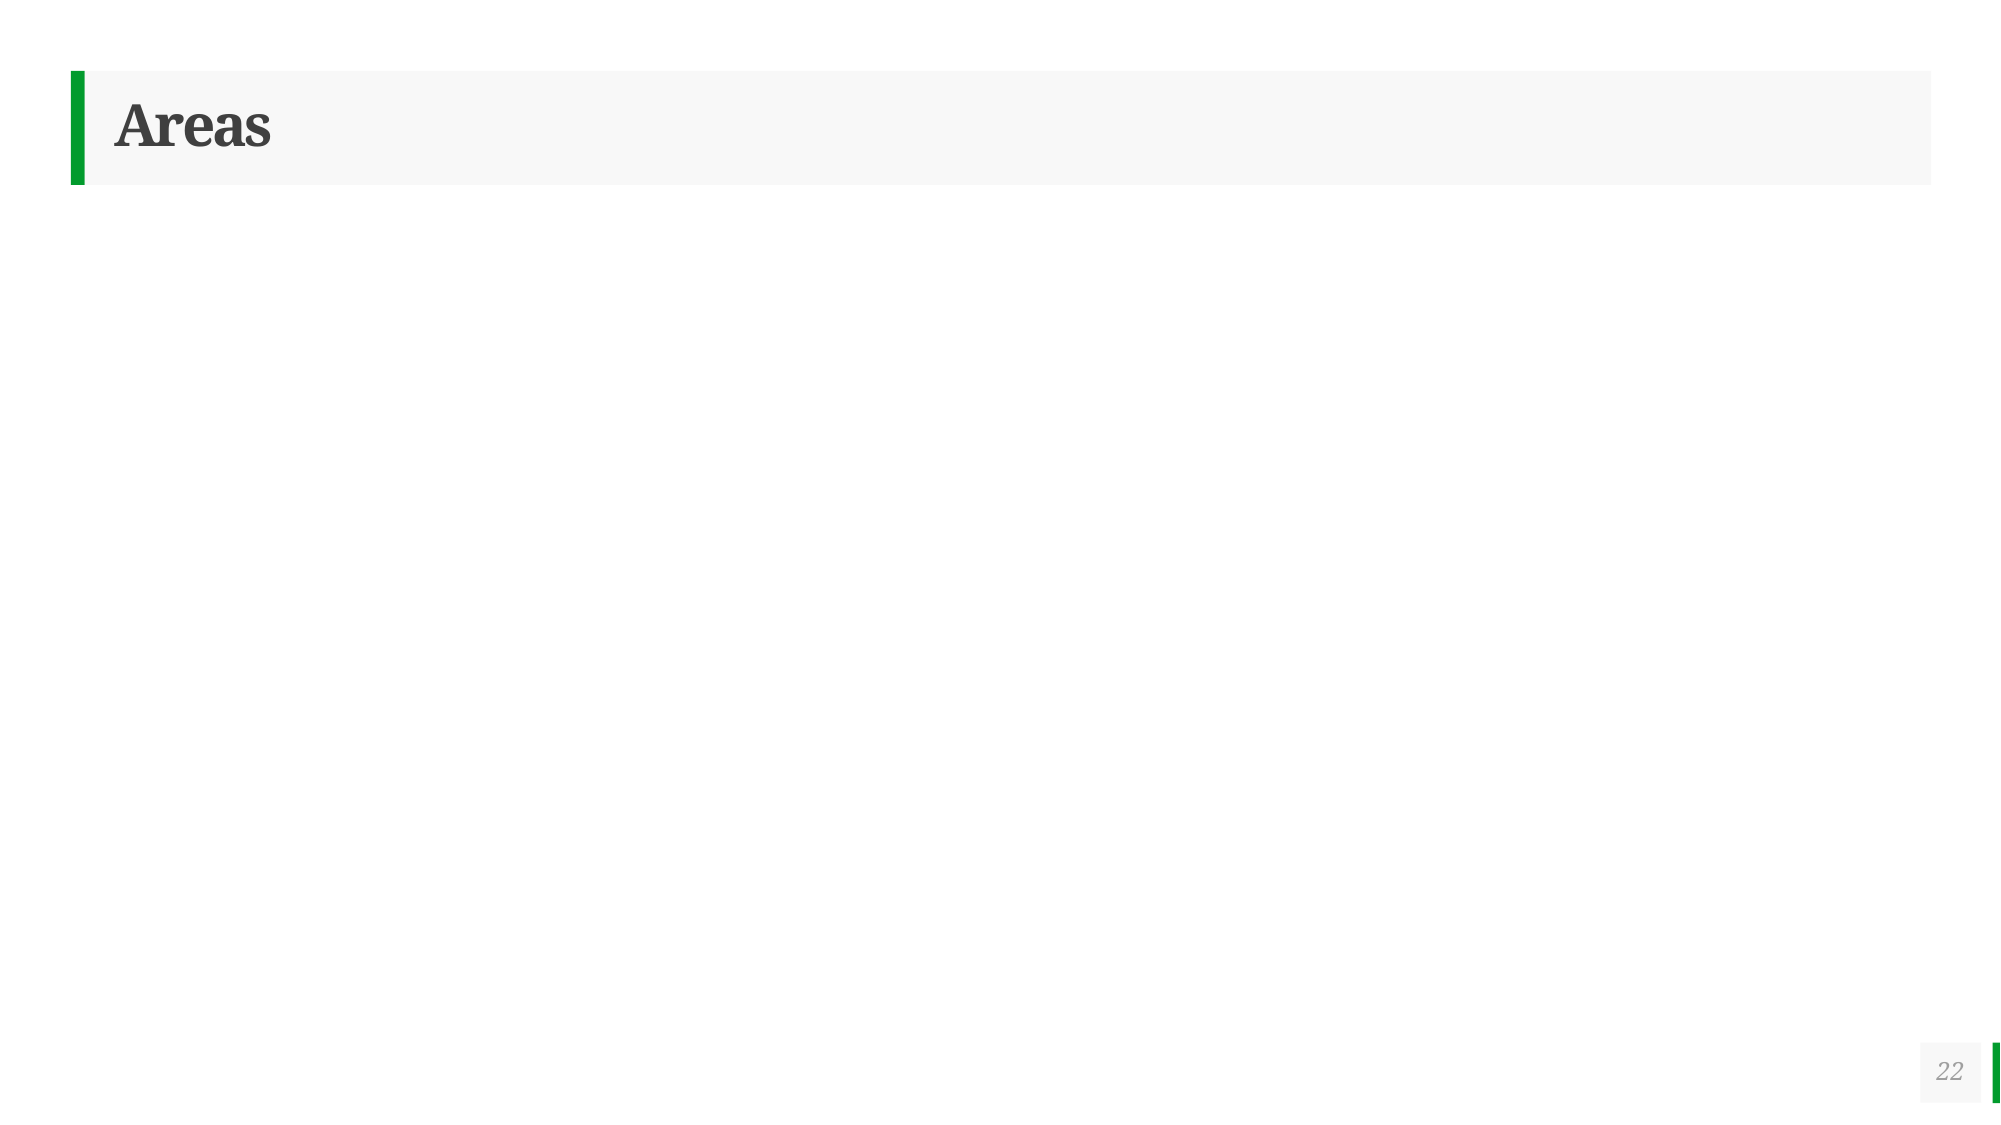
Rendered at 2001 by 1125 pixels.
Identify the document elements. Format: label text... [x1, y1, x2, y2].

title Areas [84, 70, 1932, 185]
slide_number 22 [1920, 1042, 1982, 1103]
